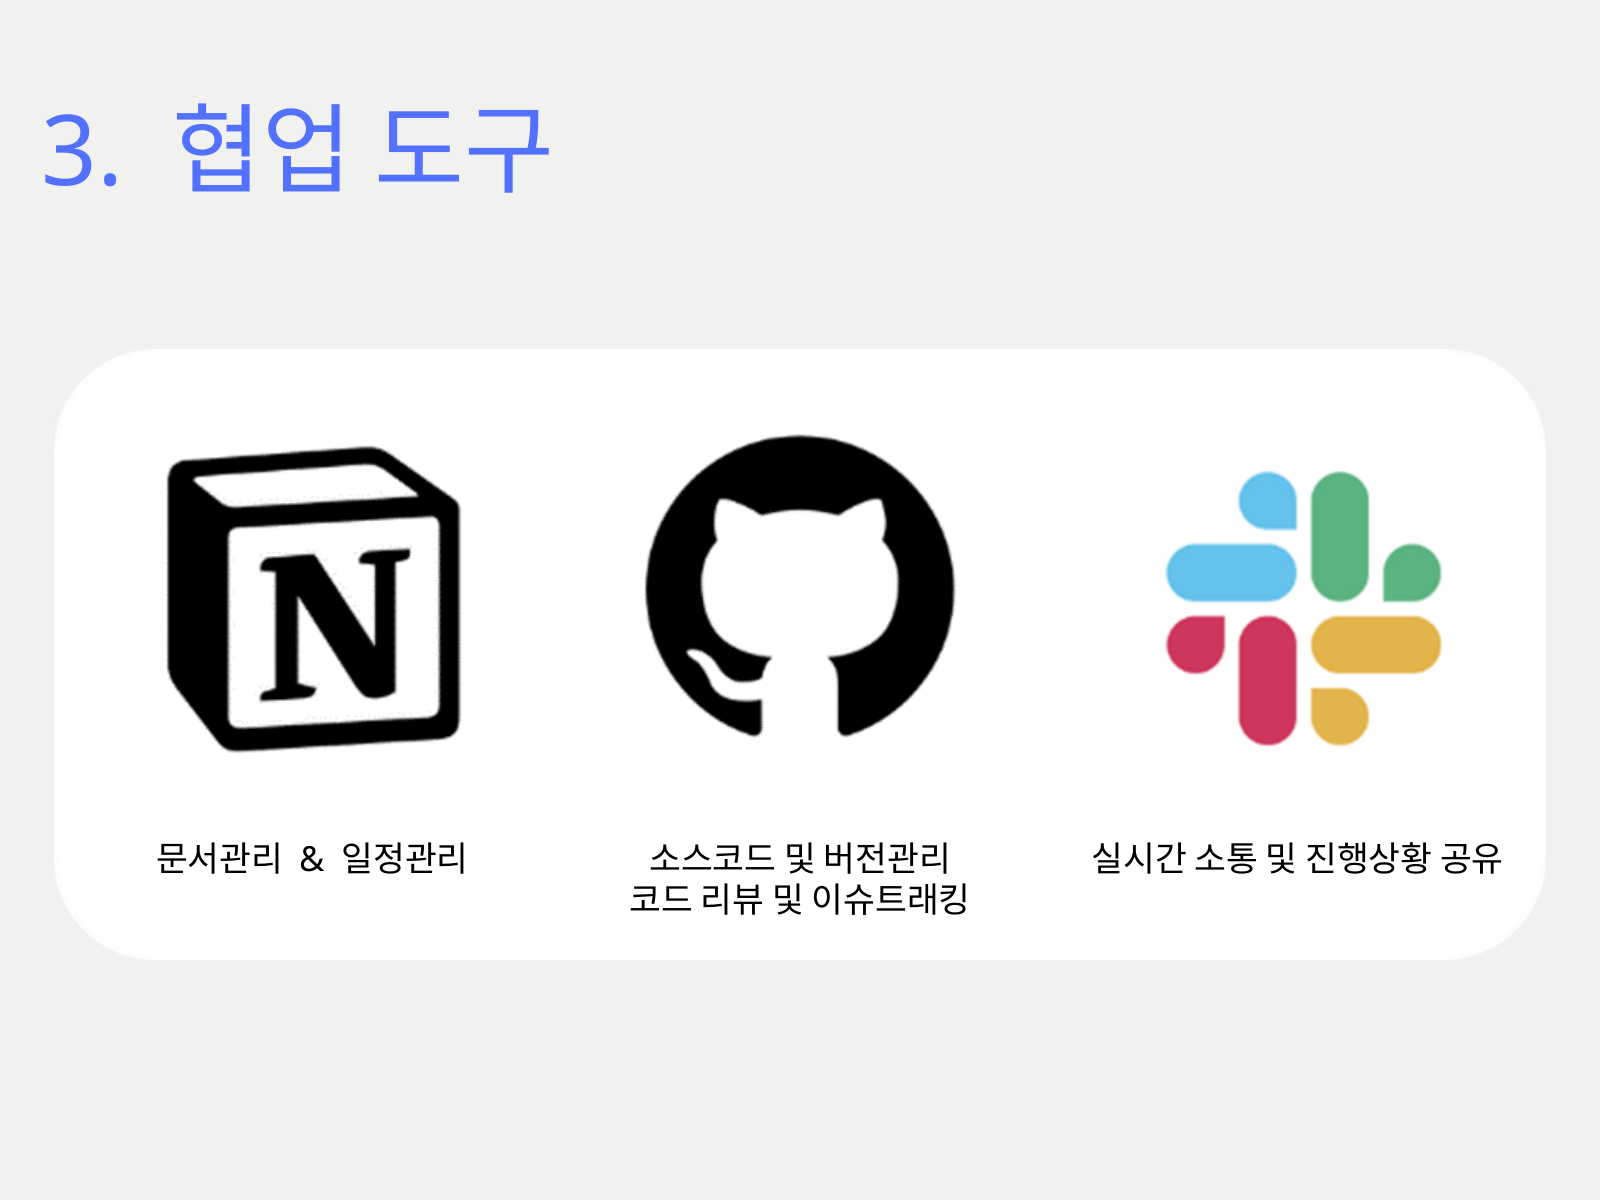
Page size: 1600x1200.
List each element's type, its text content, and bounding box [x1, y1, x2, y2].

text_box [54, 349, 1546, 961]
text_box 문서관리 & 일정관리 [94, 836, 531, 879]
text_box [1130, 436, 1464, 760]
text_box 실시간 소통 및 진행상황 공유 [1069, 836, 1526, 879]
text_box 소스코드 및 버전관리 코드 리뷰 및 이슈트래킹 [571, 836, 1029, 920]
text_box 3. 협업 도구 [41, 87, 1447, 205]
text_box [154, 440, 470, 760]
text_box [637, 422, 962, 744]
